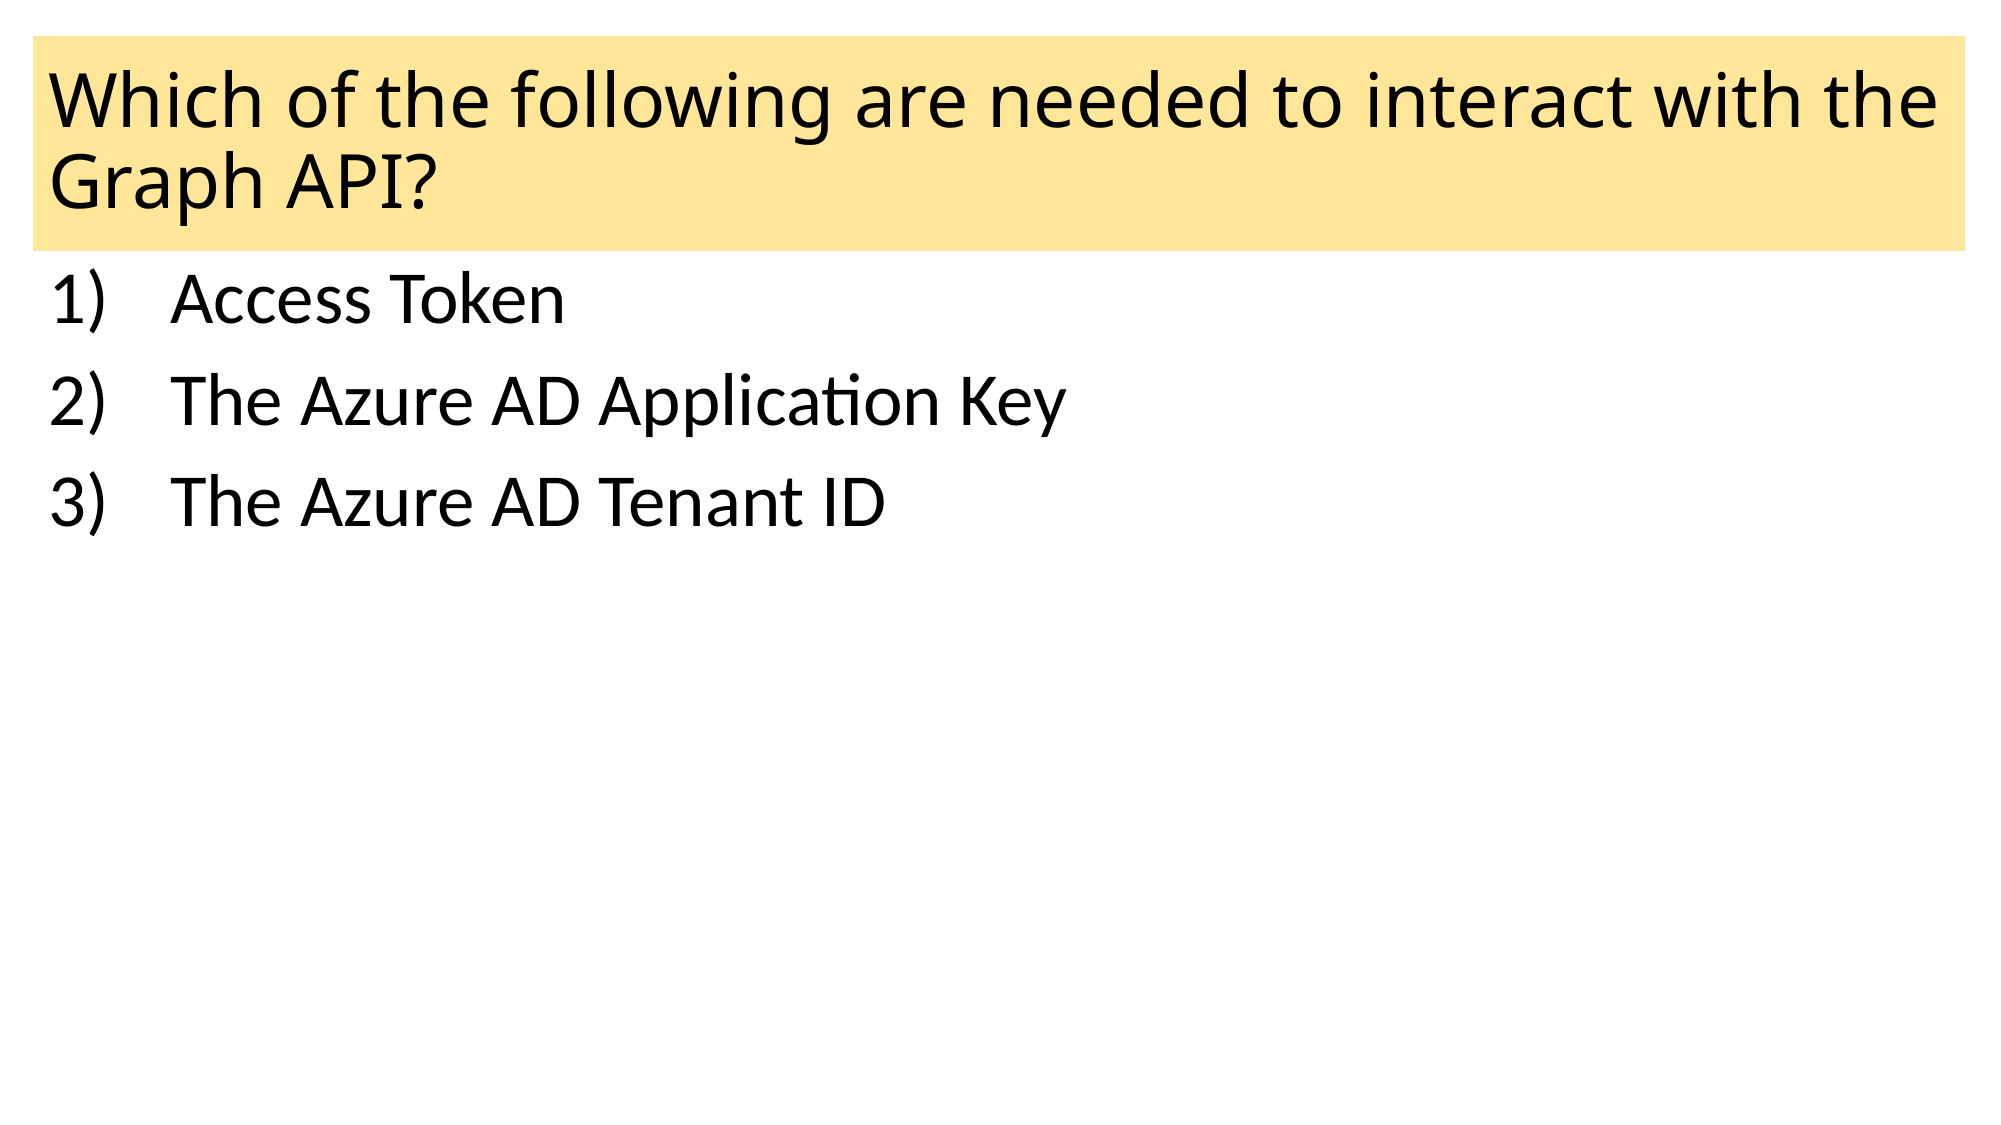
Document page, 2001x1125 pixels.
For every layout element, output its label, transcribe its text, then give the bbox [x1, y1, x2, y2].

list Access Token The Azure AD Application Key The Azure AD Tenant ID [33, 250, 1966, 1092]
title Which of the following are needed to interact with the Graph API? [33, 36, 1966, 250]
